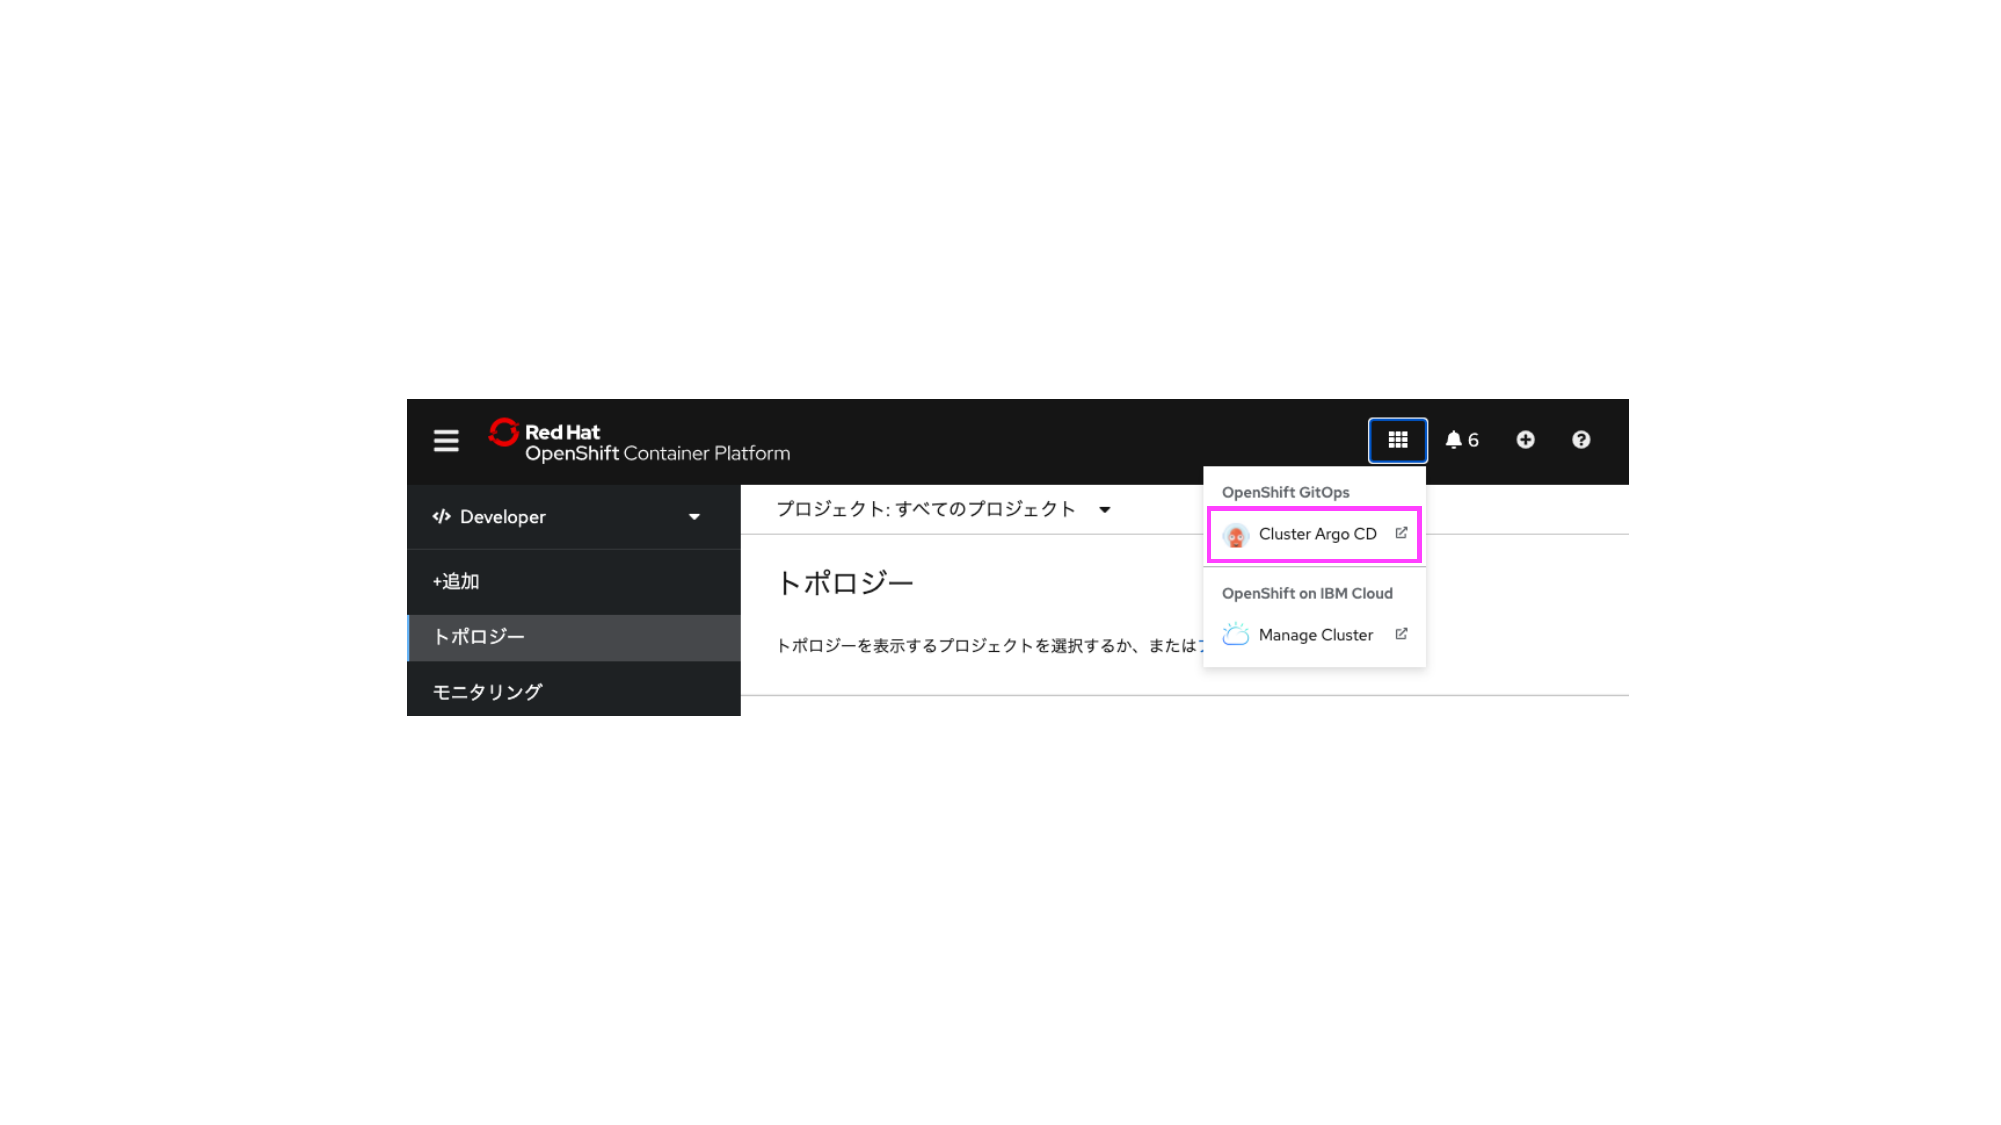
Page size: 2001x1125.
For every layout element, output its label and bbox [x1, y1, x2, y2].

text_box [407, 399, 1629, 716]
